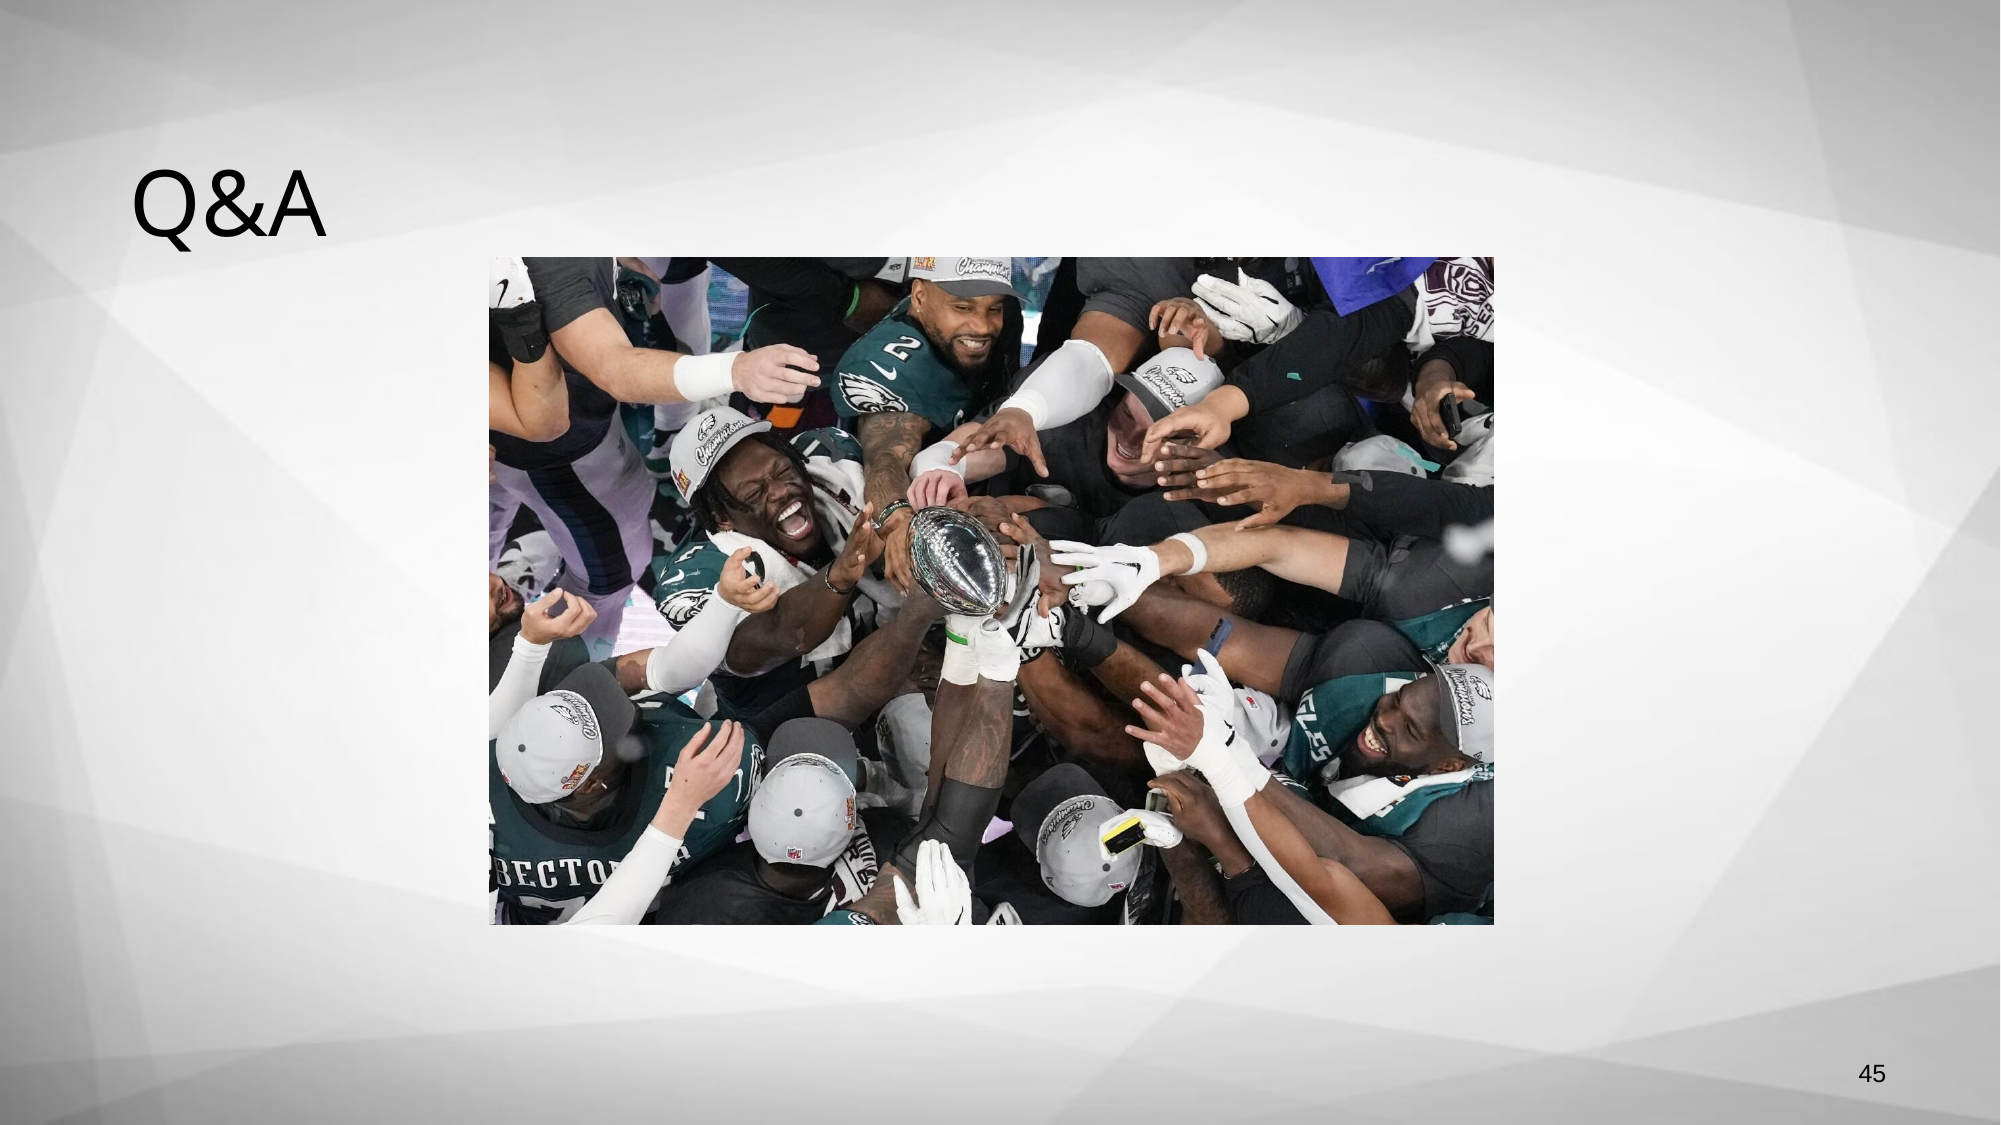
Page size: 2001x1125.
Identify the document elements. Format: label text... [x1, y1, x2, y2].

slide_number 45 [1791, 1042, 1902, 1103]
title Q&A [114, 149, 1869, 365]
picture [0, 0, 2001, 1125]
